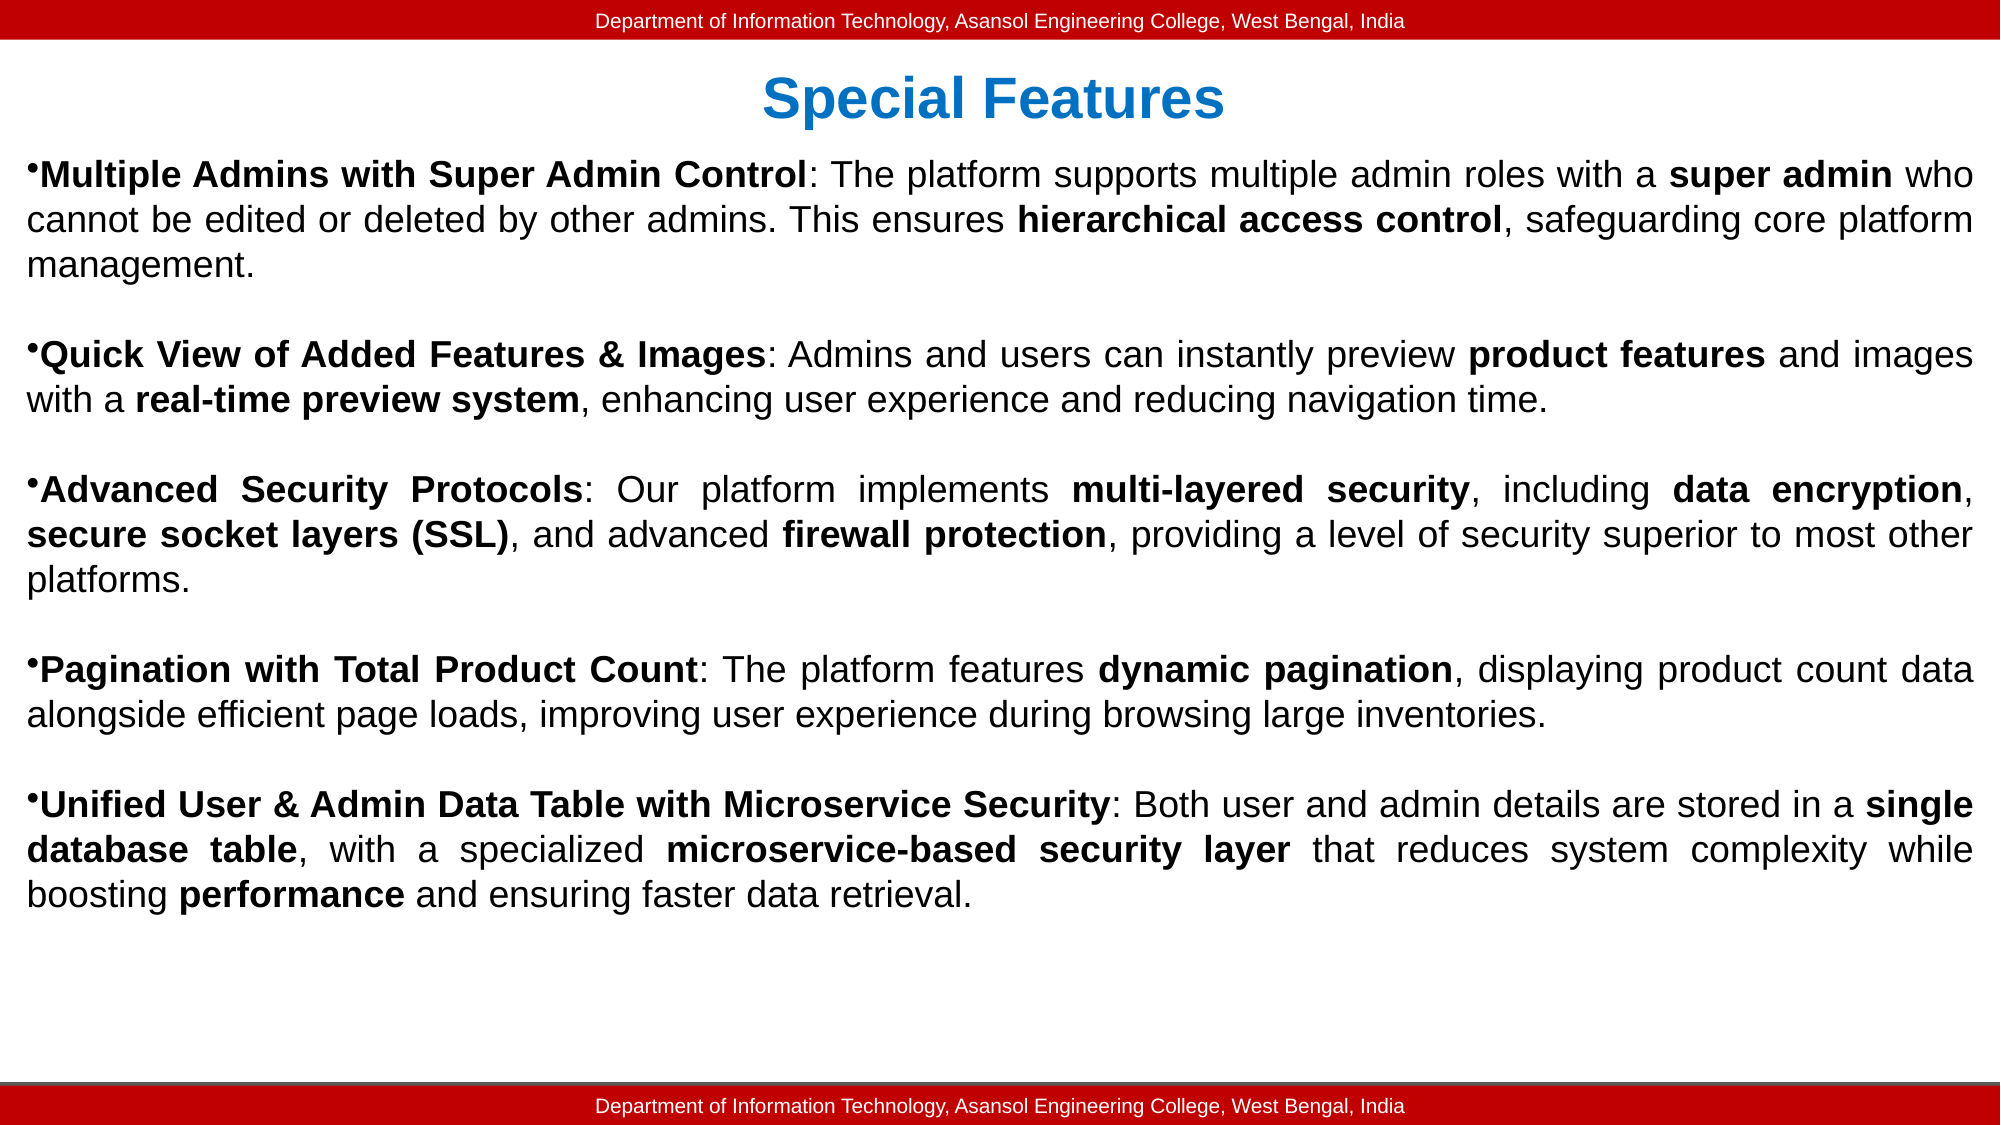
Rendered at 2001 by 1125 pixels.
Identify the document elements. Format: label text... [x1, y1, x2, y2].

text_box Department of Information Technology, Asansol Engineering College, West Bengal, India [0, 1085, 2000, 1125]
text_box Multiple Admins with Super Admin Control: The platform supports multiple admin roles with a super admin who cannot be edited or deleted by other admins. This ensures hierarchical access control, safeguarding core platform management. Quick View of Added Features & Images: Admins and users can instantly preview product features and images with a real-time preview system, enhancing user experience and reducing navigation time. Advanced Security Protocols: Our platform implements multi-layered security, including data encryption, secure socket layers (SSL), and advanced firewall protection, providing a level of security superior to most other platforms. Pagination with Total Product Count: The platform features dynamic pagination, displaying product count data alongside efficient page loads, improving user experience during browsing large inventories. Unified User & Admin Data Table with Microservice Security: Both user and admin details are stored in a single database table, with a specialized microservice-based security layer that reduces system complexity while boosting performance and ensuring faster data retrieval. [11, 142, 1989, 923]
text_box Department of Information Technology, Asansol Engineering College, West Bengal, India [0, 0, 2000, 40]
text_box Special Features [747, 53, 1748, 138]
text_box [11, 773, 1953, 834]
